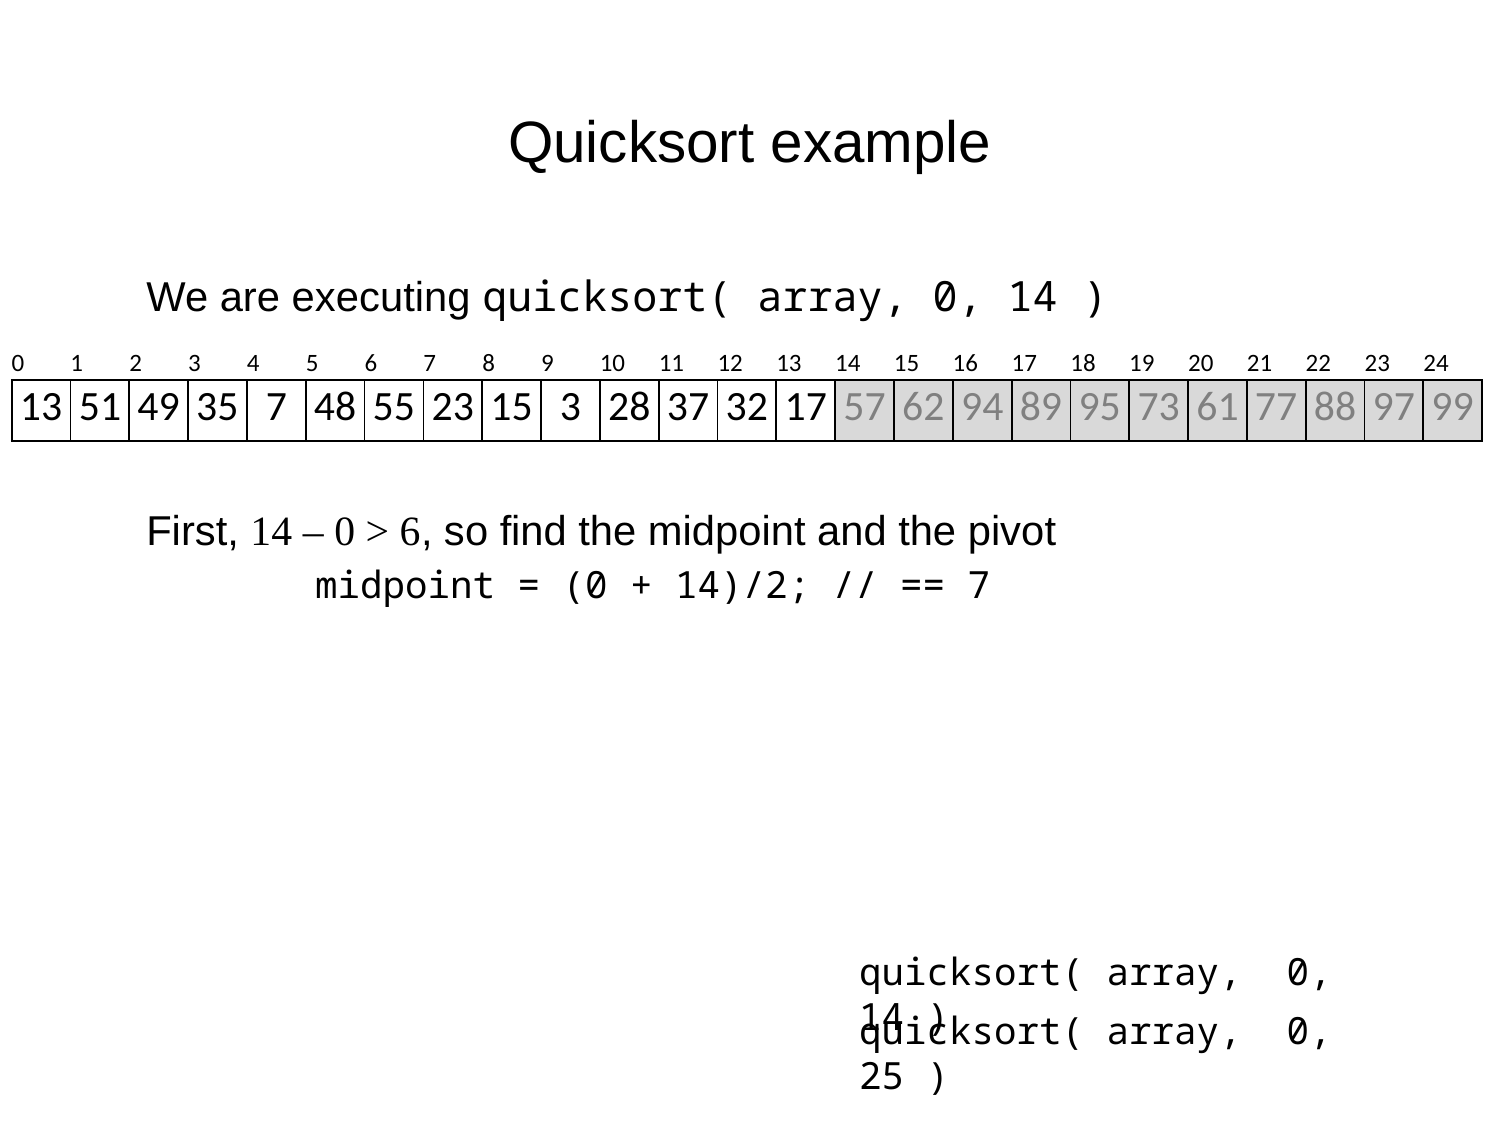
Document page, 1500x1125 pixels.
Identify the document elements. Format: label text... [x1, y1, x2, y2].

table_header 1 [71, 350, 129, 379]
table_cell 61 [1189, 381, 1246, 440]
table_cell 13 [13, 381, 70, 440]
list We are executing quicksort( array, 0, 14 ) First, 14 – 0 > 6, so find the midpoint and the pivot midpoint = (0 + 14)/2; // == 7 [74, 442, 1426, 1006]
table_header 12 [718, 350, 776, 379]
table_header 9 [541, 350, 600, 379]
table_header 14 [835, 350, 894, 379]
table_header 19 [1129, 350, 1188, 379]
table_cell 55 [365, 381, 423, 440]
table_cell 89 [1013, 381, 1070, 440]
table_cell 95 [1071, 381, 1128, 440]
table_cell 37 [660, 381, 717, 440]
table_header 24 [1423, 350, 1482, 379]
table_header 16 [953, 350, 1012, 379]
table_cell 35 [189, 381, 246, 440]
table_header 21 [1247, 350, 1306, 379]
table_cell 88 [1307, 381, 1364, 440]
text_box quicksort( array, 0, 25 ) [844, 1046, 1447, 1105]
table_header 23 [1365, 350, 1423, 379]
table_header 10 [600, 350, 659, 379]
table_cell 17 [777, 381, 834, 440]
table_header 11 [659, 350, 718, 379]
table_cell 28 [601, 381, 658, 440]
table_header 5 [306, 350, 365, 379]
title Quicksort example [74, 44, 1426, 233]
table_header 7 [423, 350, 482, 379]
table_header 3 [188, 350, 247, 379]
table_cell 77 [1248, 381, 1305, 440]
table_cell 51 [71, 381, 128, 440]
table_header 4 [247, 350, 306, 379]
table_header 18 [1070, 350, 1129, 379]
table_header 6 [365, 350, 423, 379]
table_cell 23 [424, 381, 481, 440]
table_cell 49 [130, 381, 187, 440]
list We are executing quicksort( array, 0, 14 ) First, 14 – 0 > 6, so find the midpoint and the pivot midpoint = (0 + 14)/2; // == 7 [74, 262, 1426, 350]
table_header 15 [894, 350, 953, 379]
table_cell 32 [718, 381, 775, 440]
table_cell 57 [836, 381, 893, 440]
table_cell 48 [307, 381, 364, 440]
table_header 8 [482, 350, 541, 379]
table_cell 99 [1424, 381, 1481, 440]
table_header 20 [1188, 350, 1247, 379]
table_header 13 [776, 350, 835, 379]
table_header 17 [1012, 350, 1070, 379]
table_cell 73 [1130, 381, 1187, 440]
table_header 0 [12, 350, 71, 379]
table_cell 97 [1365, 381, 1422, 440]
table_header 22 [1306, 350, 1365, 379]
table_cell 7 [248, 381, 305, 440]
table_cell 94 [954, 381, 1011, 440]
table_header 2 [129, 350, 188, 379]
table_cell 3 [542, 381, 599, 440]
table_cell 62 [895, 381, 952, 440]
text_box quicksort( array, 0, 14 ) [844, 940, 1447, 1046]
table_cell 15 [483, 381, 540, 440]
